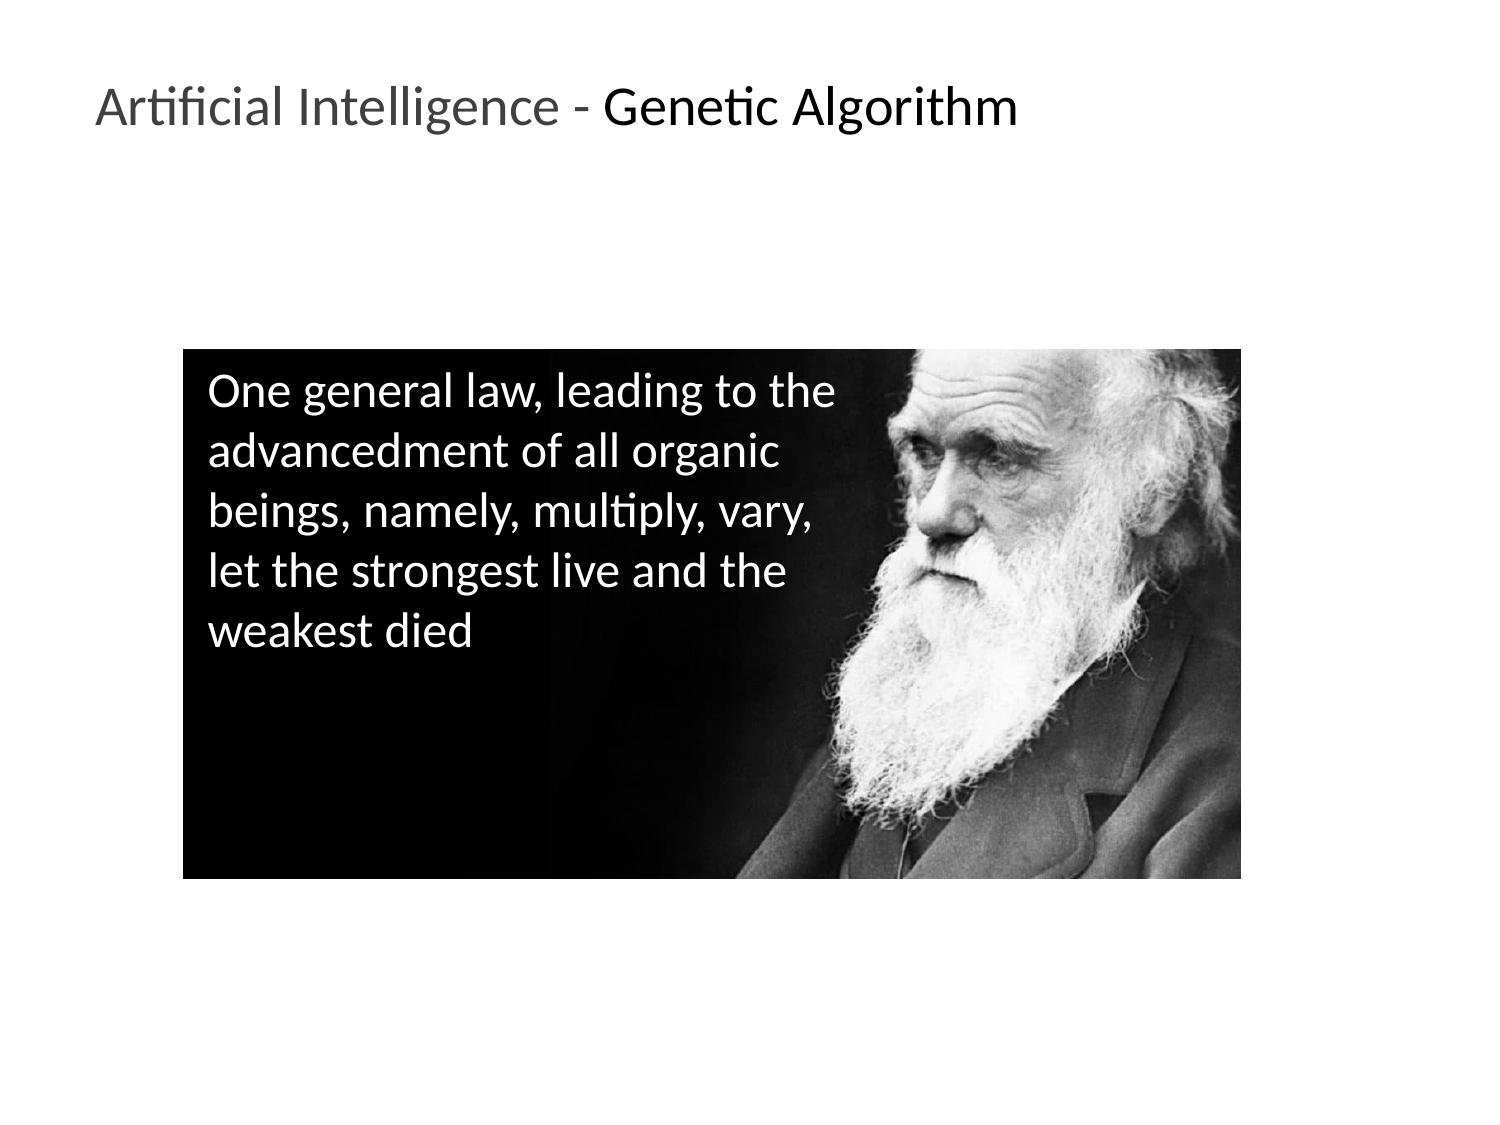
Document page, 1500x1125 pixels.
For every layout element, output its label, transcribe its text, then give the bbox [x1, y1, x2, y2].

title Artificial Intelligence - Genetic Algorithm [75, 45, 1425, 162]
picture [182, 349, 1241, 879]
